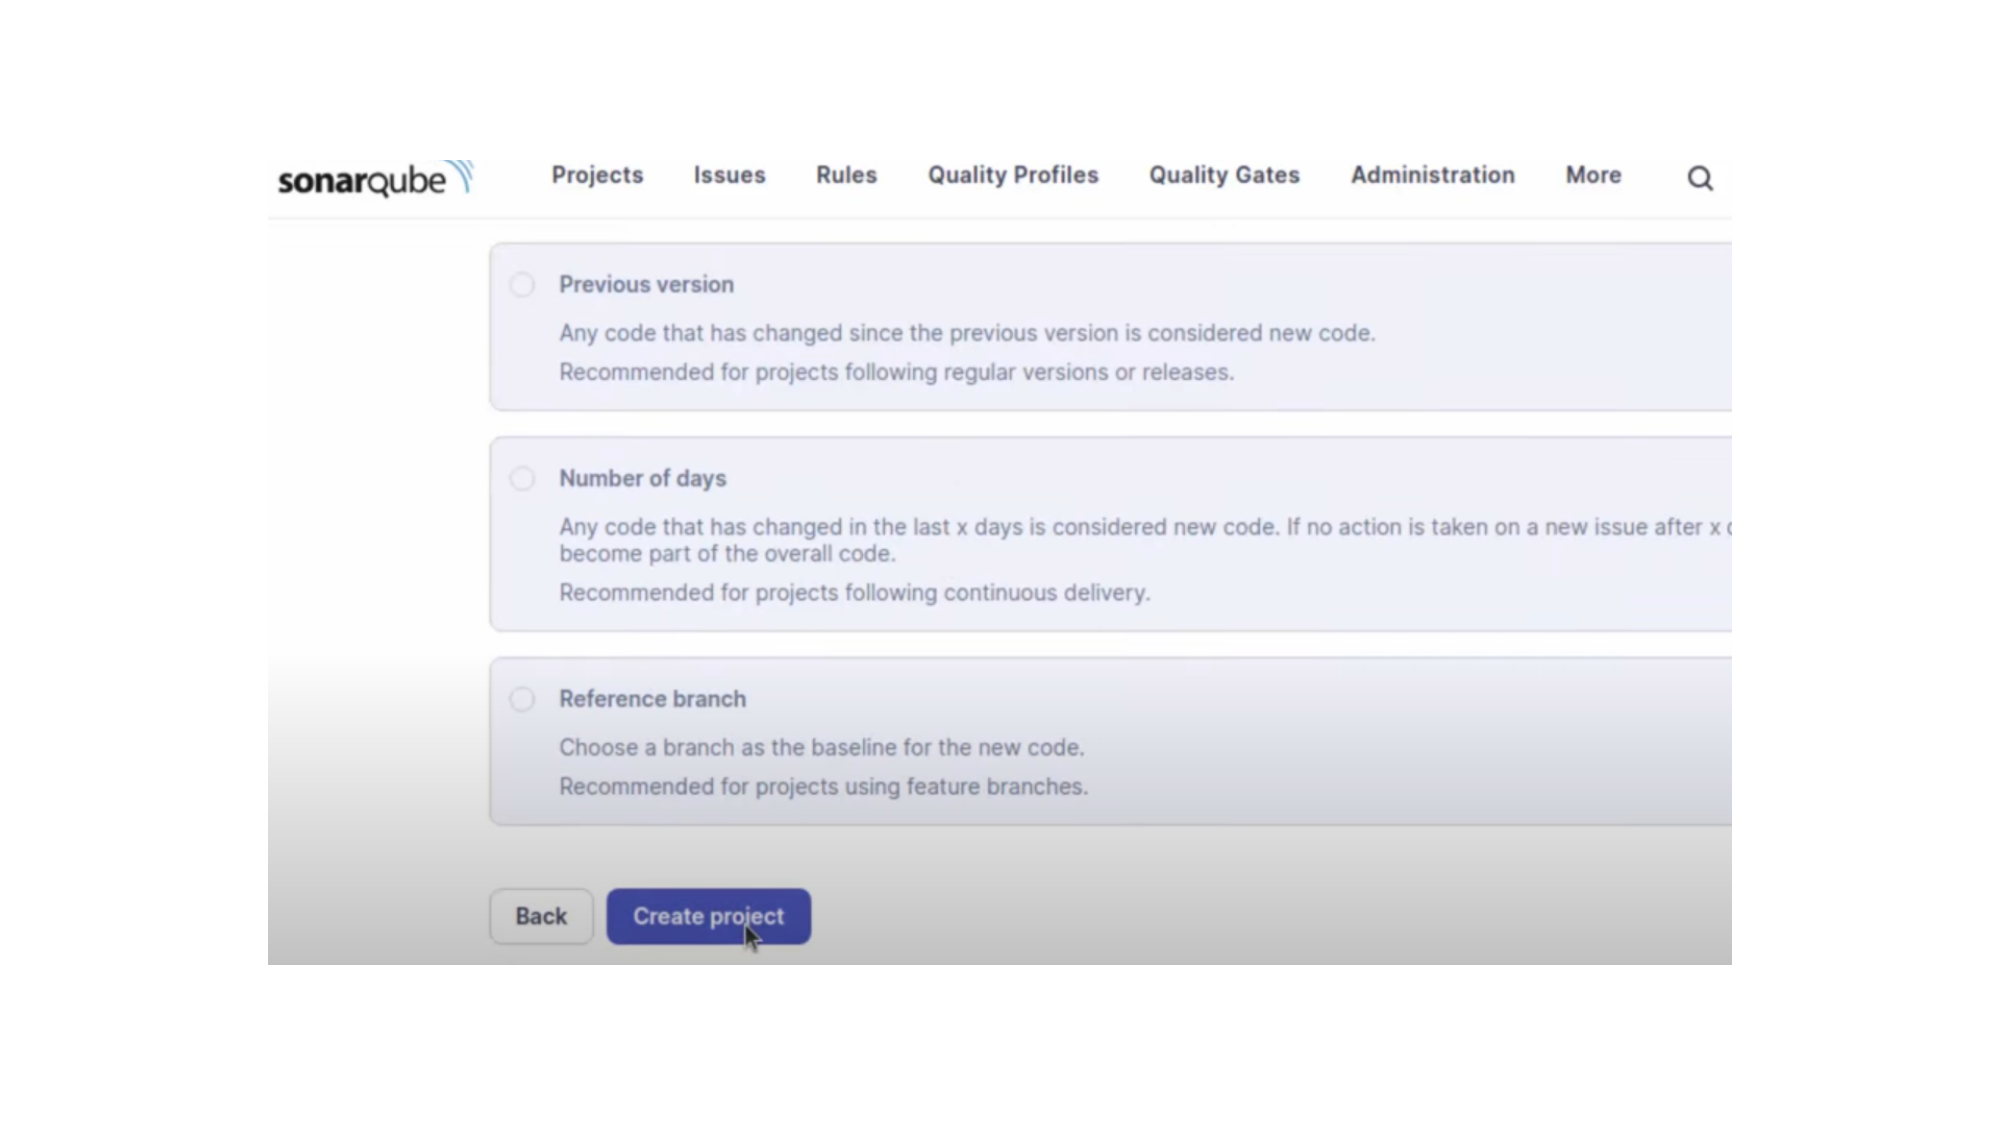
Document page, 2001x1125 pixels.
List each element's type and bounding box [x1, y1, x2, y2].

picture [268, 160, 1732, 965]
